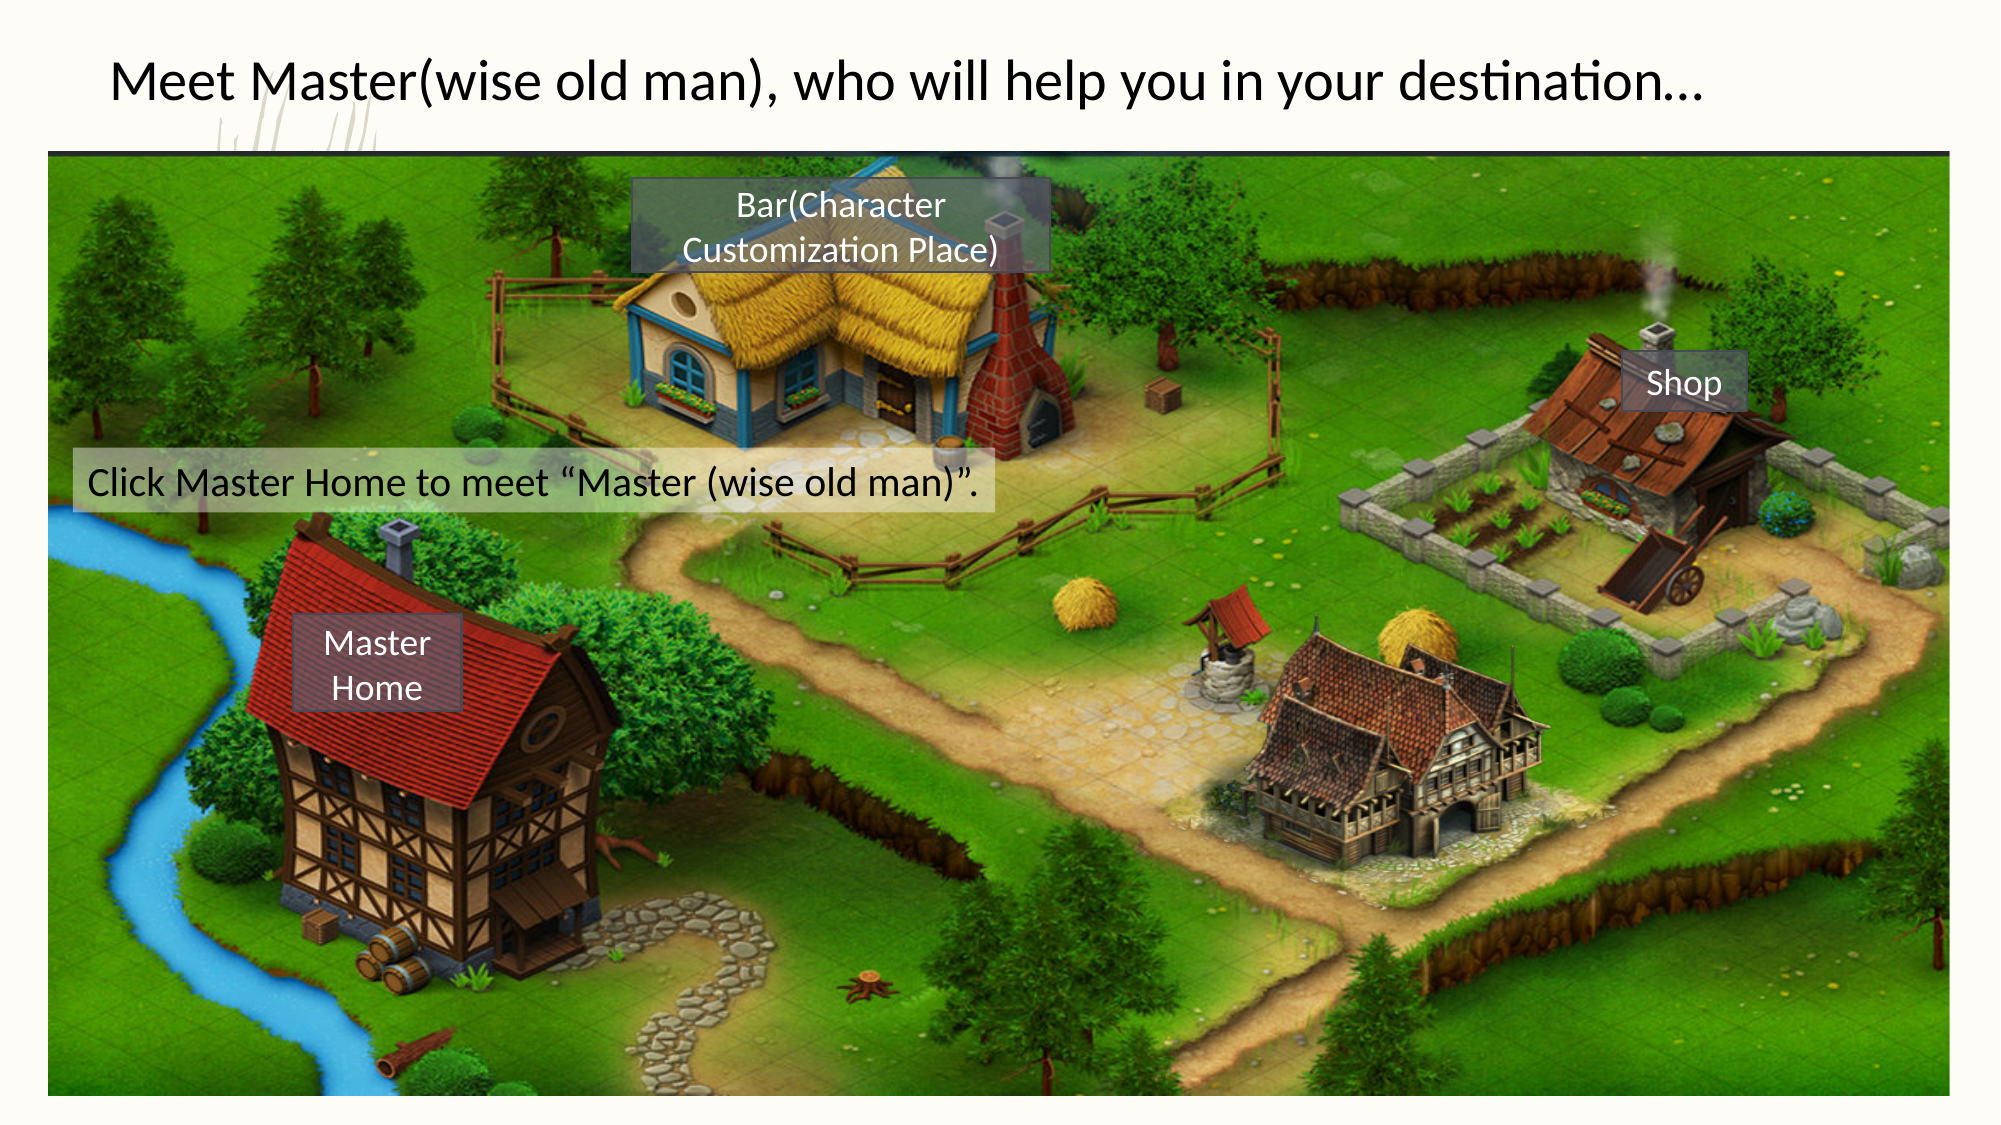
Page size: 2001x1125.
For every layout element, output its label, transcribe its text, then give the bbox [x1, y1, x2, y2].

text_box Meet Master(wise old man), who will help you in your destination… [94, 34, 1720, 120]
picture [47, 151, 1953, 1096]
